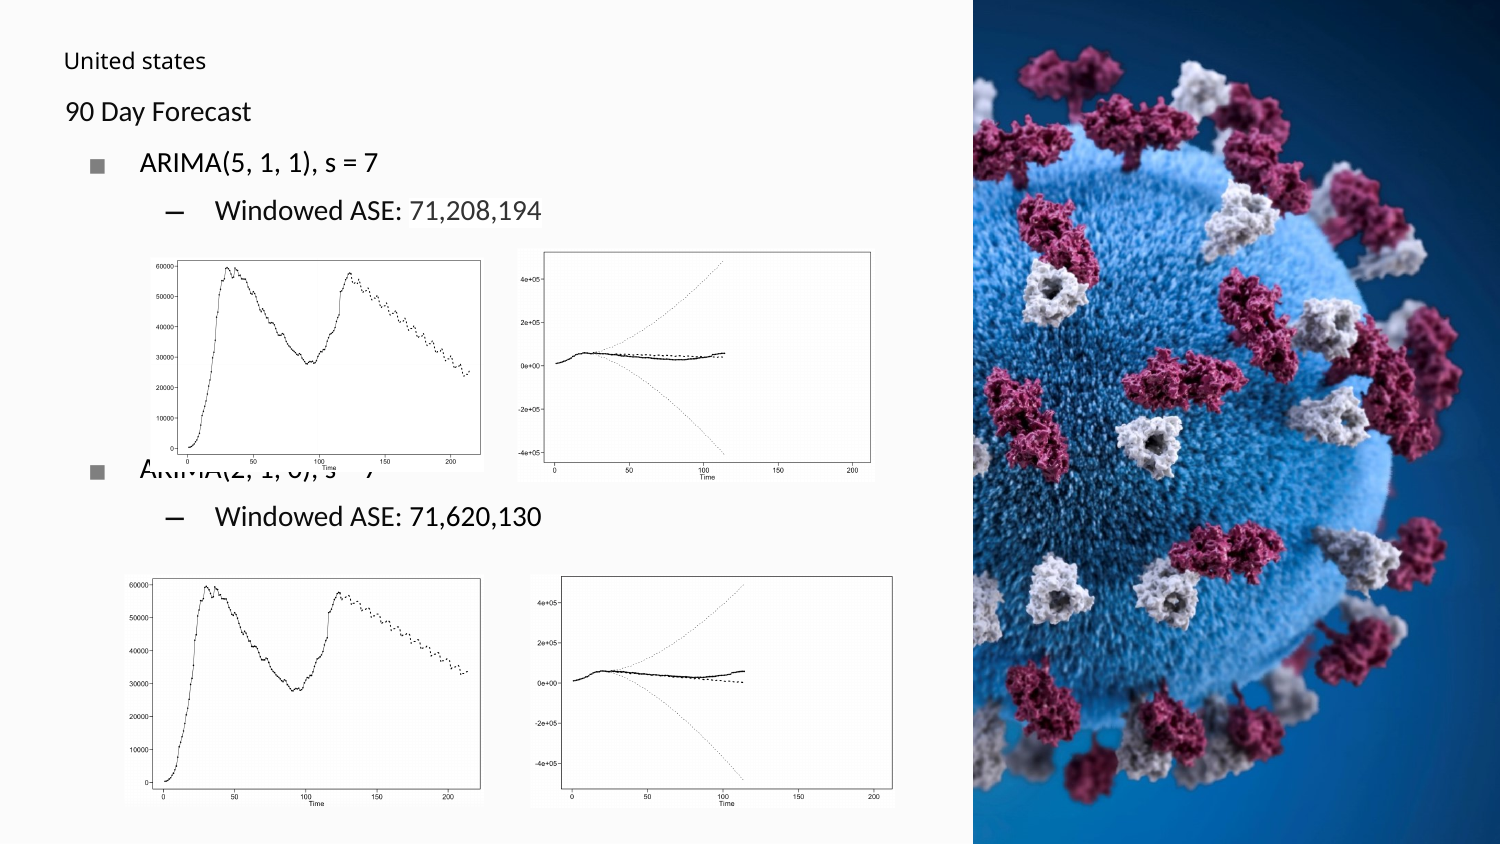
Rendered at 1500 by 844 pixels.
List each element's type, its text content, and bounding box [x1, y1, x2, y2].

picture [973, 0, 1500, 844]
picture [530, 574, 895, 808]
picture [150, 257, 484, 473]
title United states [63, 50, 927, 80]
picture [124, 574, 484, 808]
picture [516, 248, 876, 482]
list 90 Day Forecast ARIMA(5, 1, 1), s = 7 Windowed ASE: 71,208,194 ARIMA(2, 1, 0), s = 7 Windowed ASE: 71,620,130 [63, 91, 927, 715]
